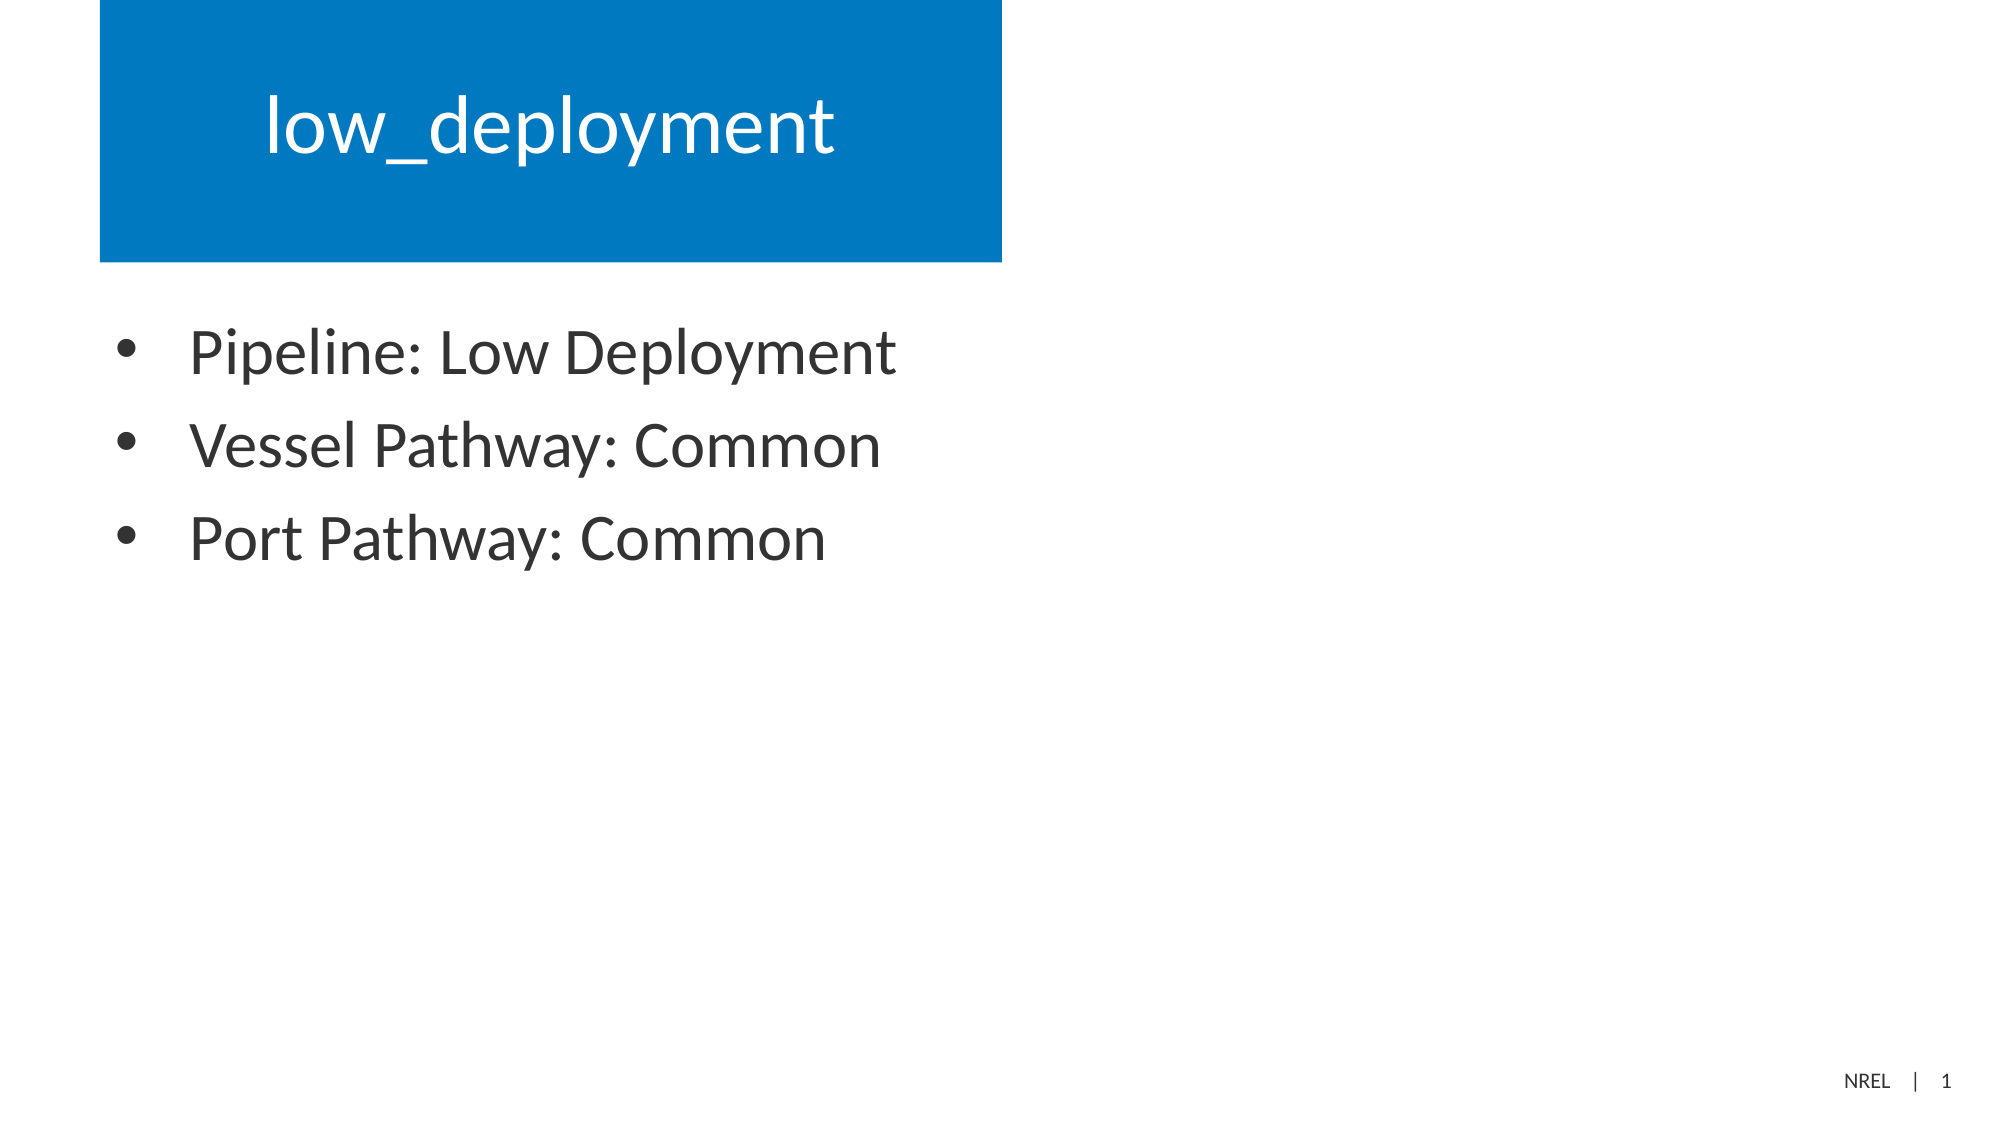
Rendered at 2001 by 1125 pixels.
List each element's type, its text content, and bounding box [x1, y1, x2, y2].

list Pipeline: Low Deployment Vessel Pathway: Common Port Pathway: Common [99, 299, 1876, 1039]
title low_deployment [99, 0, 1002, 263]
